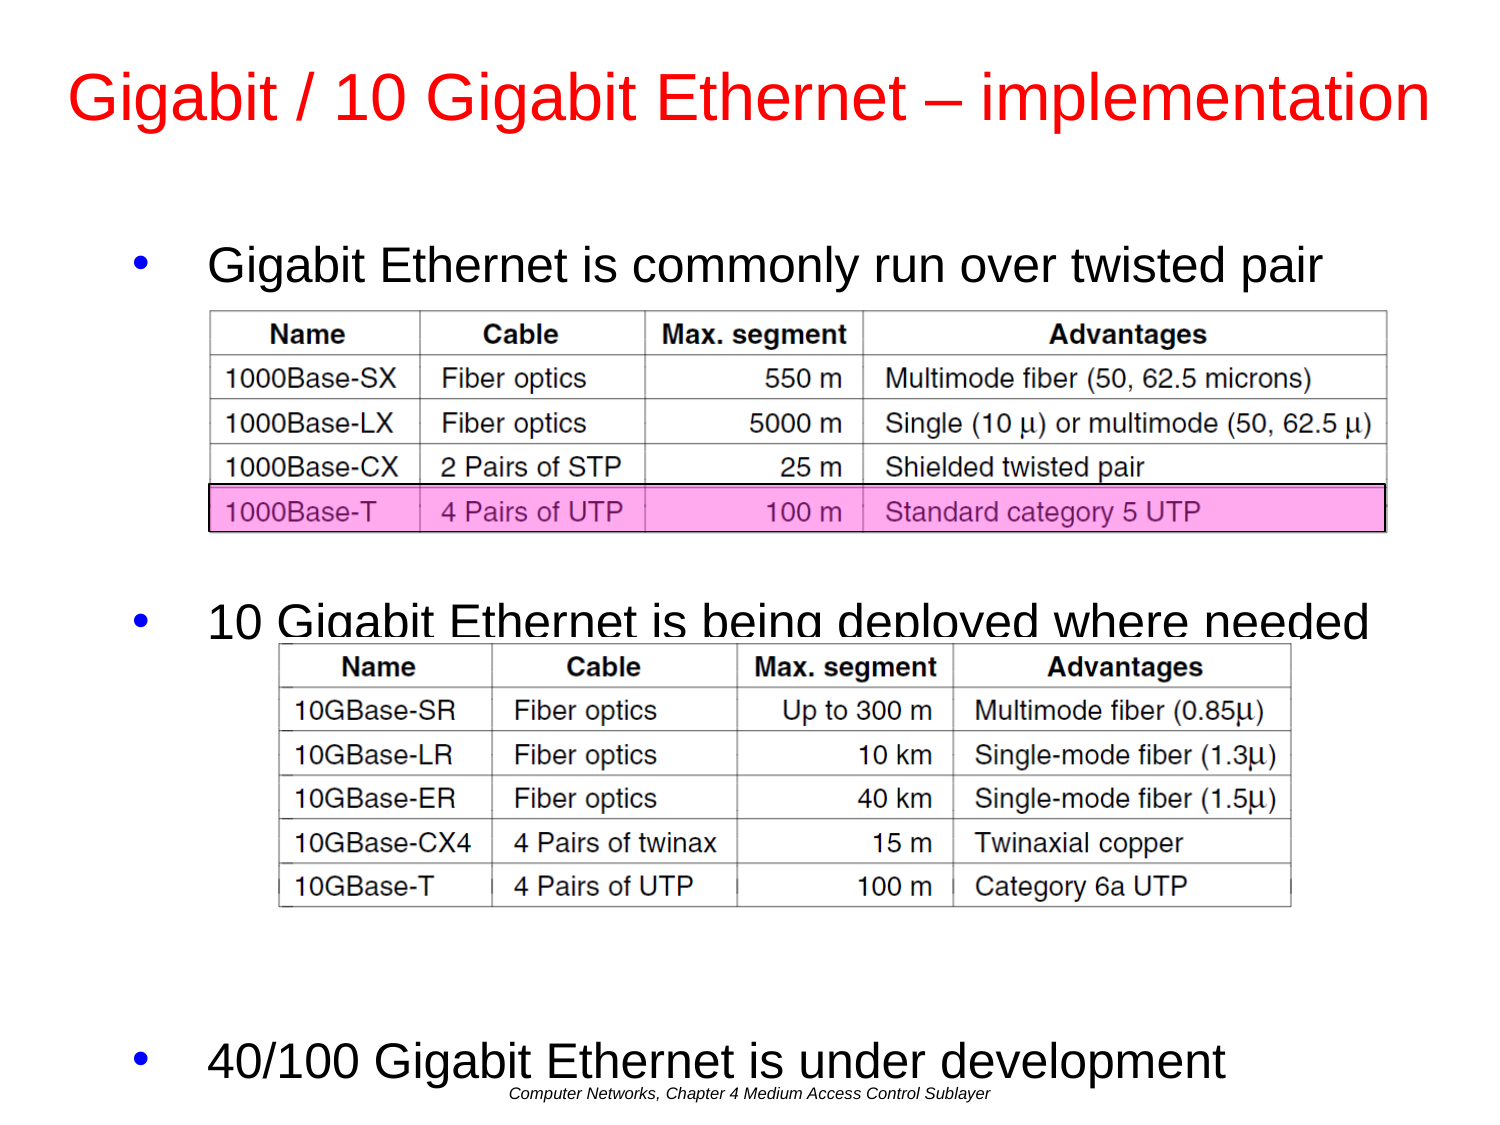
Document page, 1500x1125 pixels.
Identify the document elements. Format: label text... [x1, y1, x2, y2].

picture [269, 637, 1301, 918]
footer Computer Networks, Chapter 4 Medium Access Control Sublayer [0, 1074, 1500, 1125]
list Gigabit Ethernet is commonly run over twisted pair 10 Gigabit Ethernet is being deployed where needed 40/100 Gigabit Ethernet is under development [117, 225, 1396, 980]
title Gigabit / 10 Gigabit Ethernet – implementation [0, 0, 1500, 188]
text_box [201, 301, 1399, 544]
